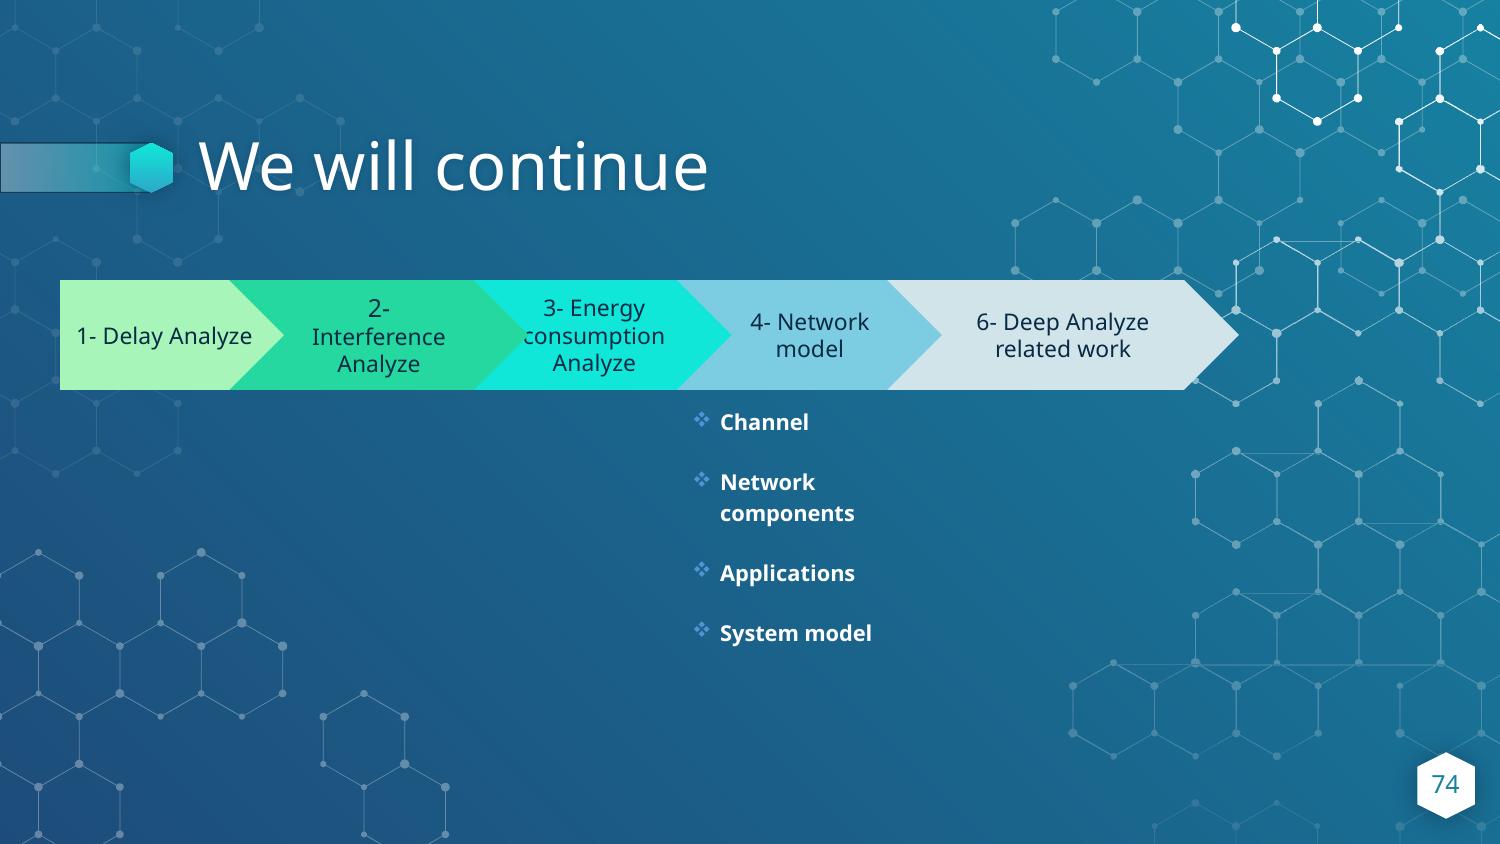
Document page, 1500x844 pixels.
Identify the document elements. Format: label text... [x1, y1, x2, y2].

slide_number 74 [1416, 752, 1475, 819]
title We will continue [198, 140, 1302, 198]
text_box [887, 279, 1240, 820]
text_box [676, 279, 885, 820]
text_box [557, 280, 674, 820]
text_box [55, 280, 226, 830]
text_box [228, 279, 555, 825]
